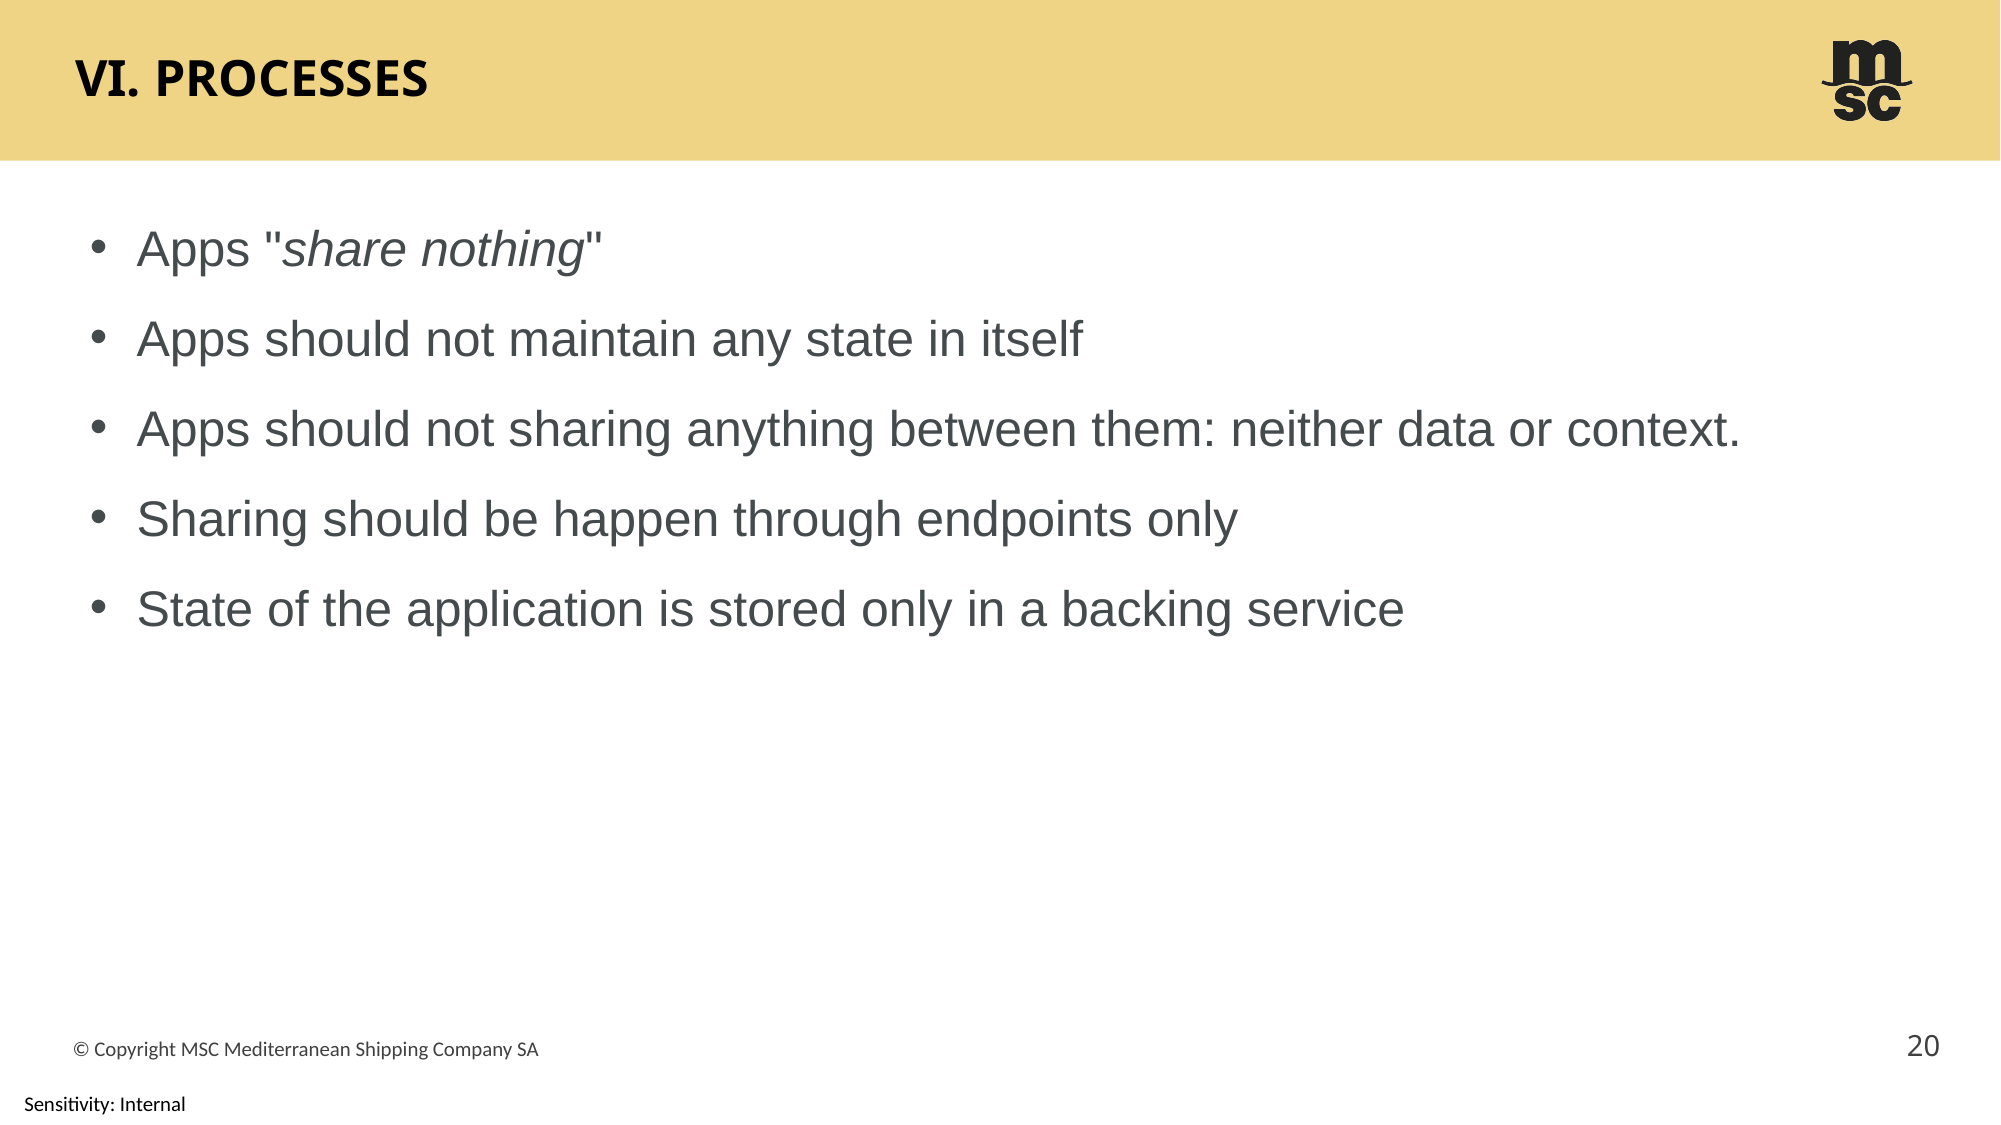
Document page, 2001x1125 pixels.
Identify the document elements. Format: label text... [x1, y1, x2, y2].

title VI. Processes [75, 6, 1474, 155]
slide_number 20 [1879, 1019, 1956, 1070]
picture [1797, 5, 1937, 157]
text_box Apps "share nothing" Apps should not maintain any state in itself Apps should not sharing anything between them: neither data or context. Sharing should be happen through endpoints only State of the application is stored only in a backing service [75, 179, 2000, 644]
footer © Copyright MSC Mediterranean Shipping Company SA [57, 1027, 663, 1079]
